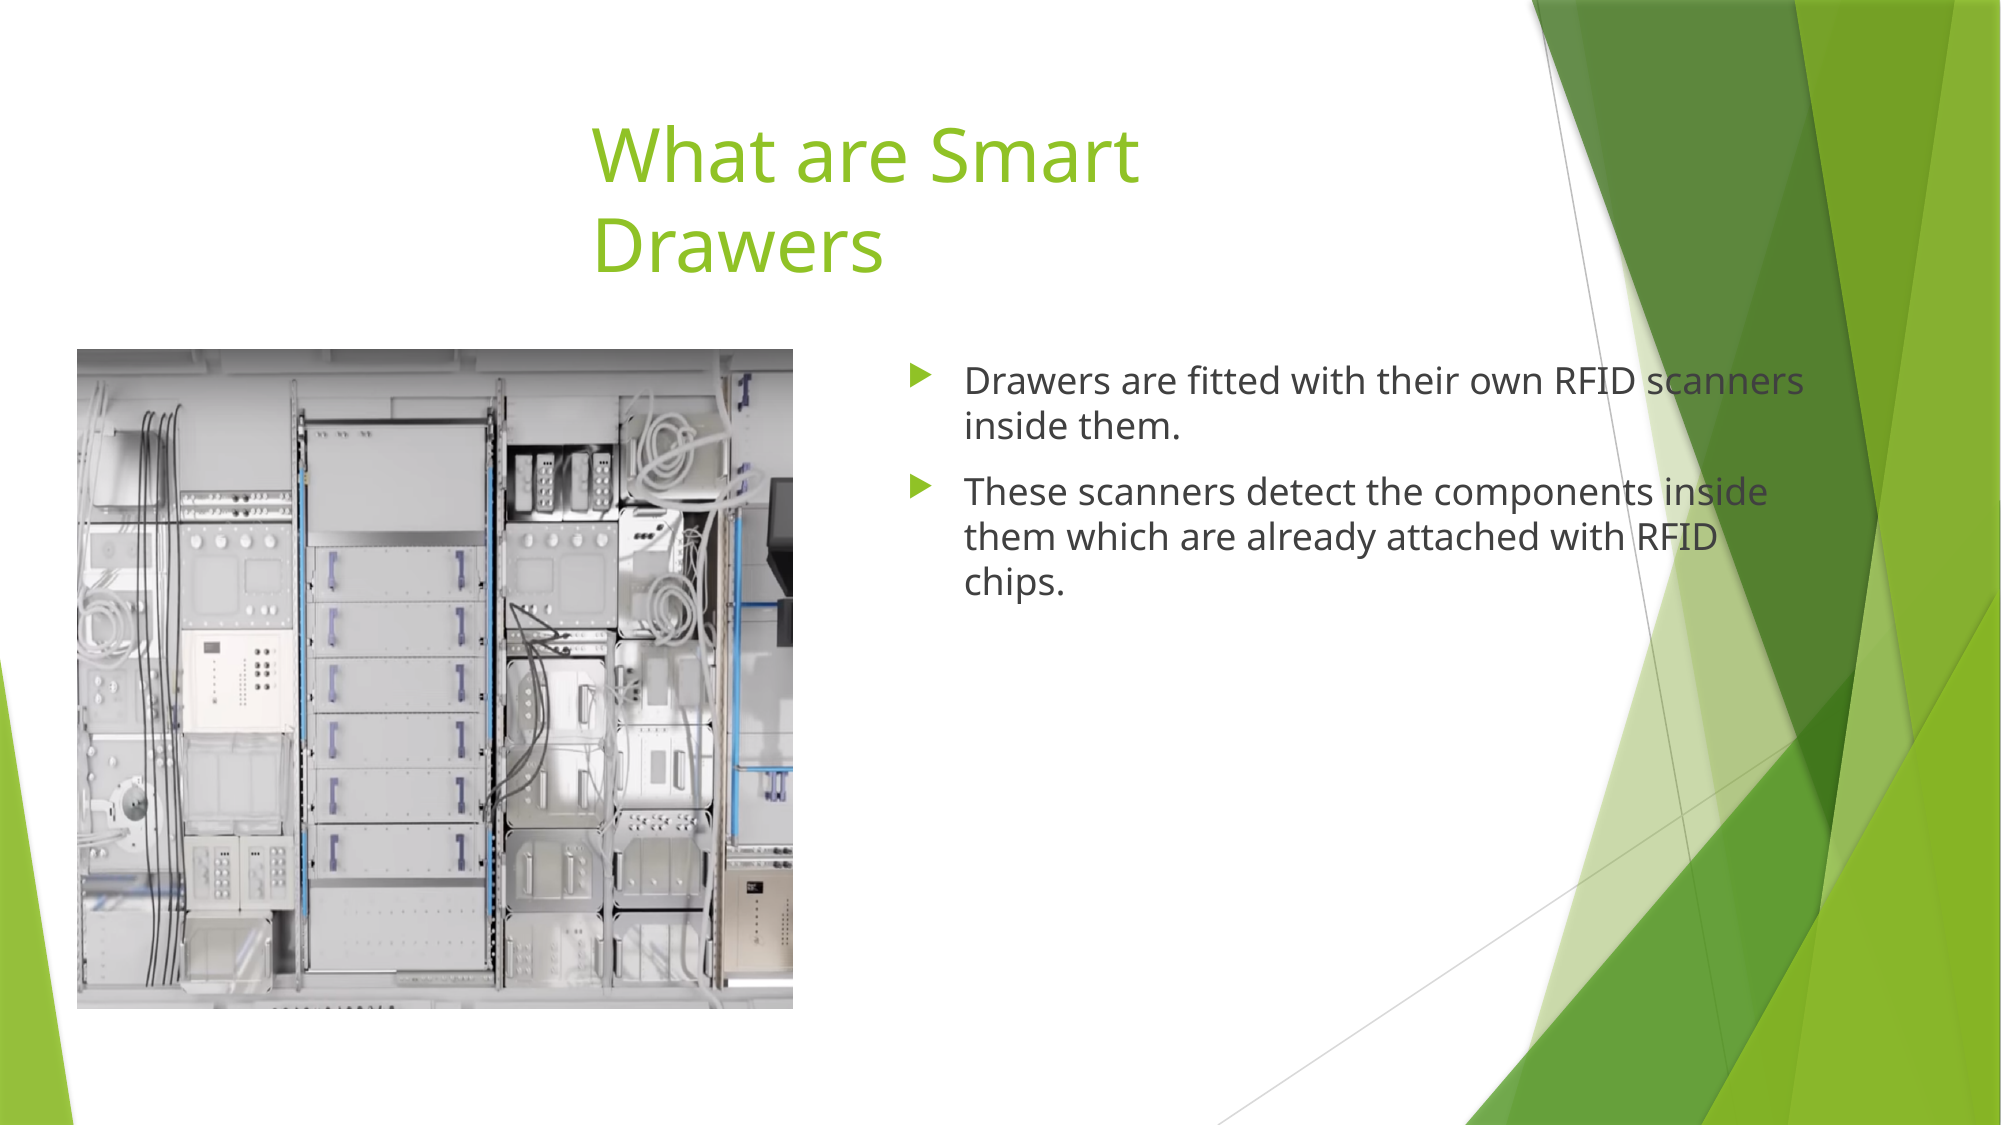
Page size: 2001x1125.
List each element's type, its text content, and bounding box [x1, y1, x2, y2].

list Drawers are fitted with their own RFID scanners inside them. These scanners detect the components inside them which are already attached with RFID chips. [892, 349, 1825, 987]
picture [76, 349, 793, 1010]
title What are Smart Drawers [576, 99, 1430, 317]
